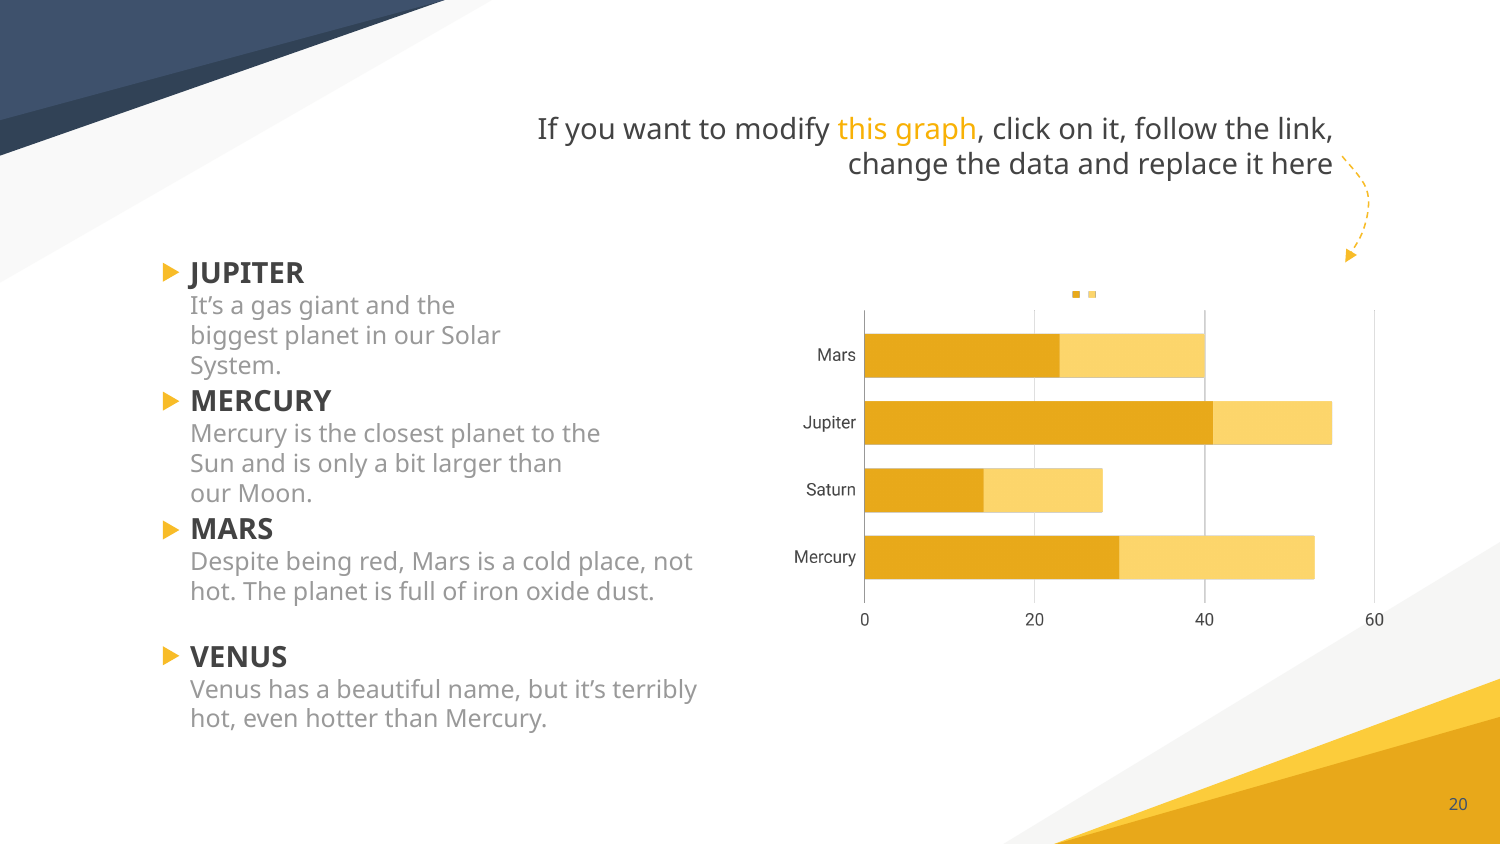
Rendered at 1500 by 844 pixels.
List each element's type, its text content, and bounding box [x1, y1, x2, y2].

list JUPITER It’s a gas giant and the biggest planet in our Solar System. [175, 239, 550, 351]
text_box [1342, 164, 1369, 263]
slide_number 20 [1434, 779, 1500, 844]
text_box [162, 646, 180, 666]
text_box [162, 262, 180, 282]
text_box [162, 520, 180, 540]
list VENUS Venus has a beautiful name, but it’s terribly hot, even hotter than Mercury. [175, 623, 750, 734]
list MARS Despite being red, Mars is a cold place, not hot. The planet is full of iron oxide dust. [175, 495, 729, 607]
picture [774, 271, 1393, 647]
text_box [162, 391, 180, 411]
list MERCURY Mercury is the closest planet to the Sun and is only a bit larger than our Moon. [175, 367, 623, 479]
title If you want to modify this graph, click on it, follow the link, change the data and replace it here [520, 94, 1349, 184]
